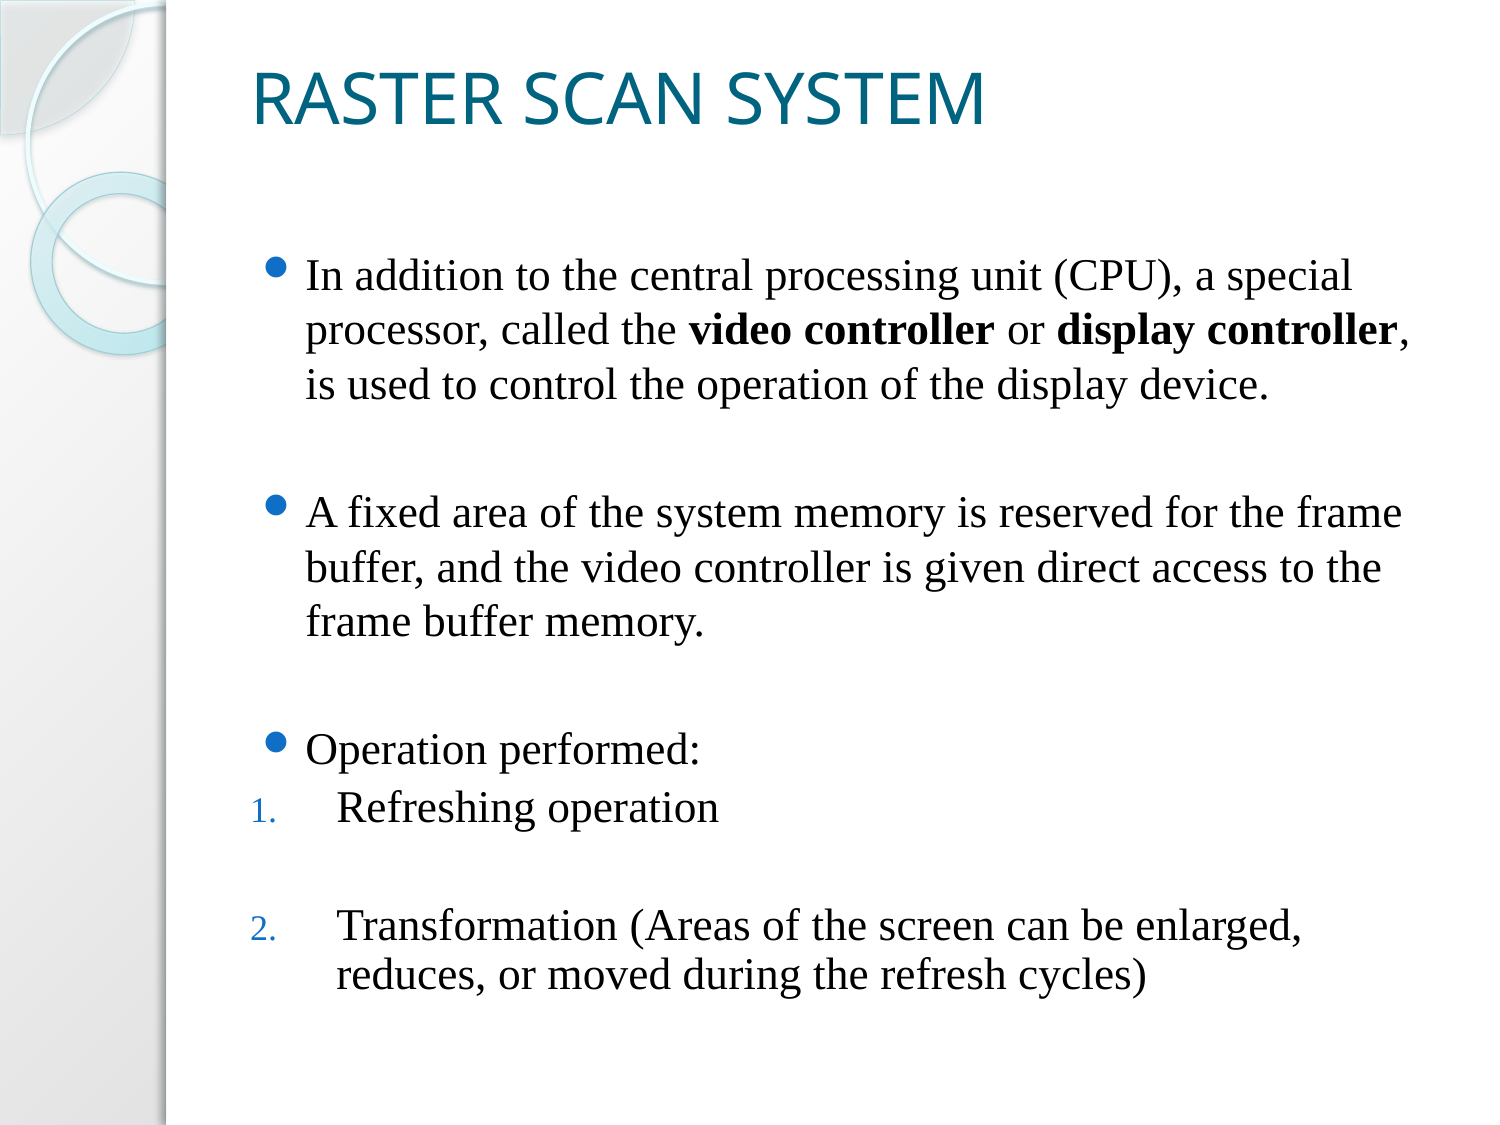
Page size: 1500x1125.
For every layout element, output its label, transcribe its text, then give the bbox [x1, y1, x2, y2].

list In addition to the central processing unit (CPU), a special processor, called the video controller or display controller, is used to control the operation of the display device. A fixed area of the system memory is reserved for the frame buffer, and the video controller is given direct access to the frame buffer memory. Operation performed: Refreshing operation Transformation (Areas of the screen can be enlarged, reduces, or moved during the refresh cycles) [235, 237, 1466, 1025]
title RASTER SCAN SYSTEM [235, 45, 1466, 233]
